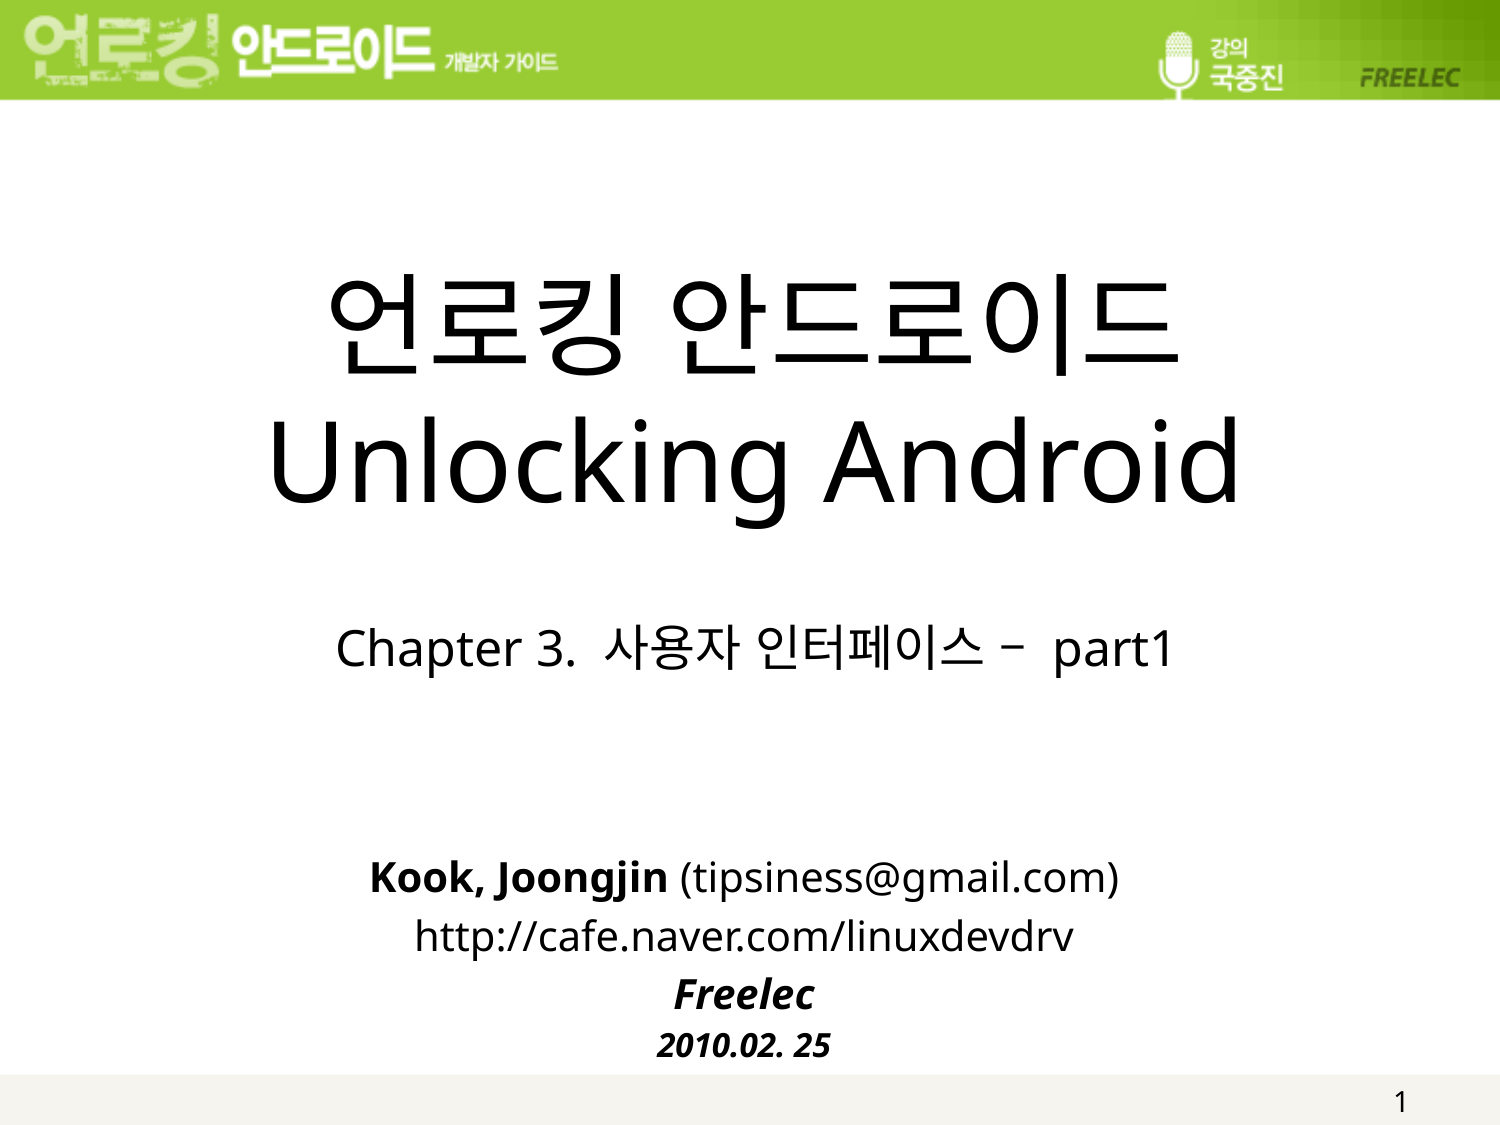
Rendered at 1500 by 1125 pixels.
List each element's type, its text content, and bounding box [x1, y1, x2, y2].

slide_number 1 [1074, 1075, 1426, 1121]
picture [0, 0, 1500, 1074]
subtitle Kook, Joongjin (tipsiness@gmail.com) http://cafe.naver.com/linuxdevdrv Freelec 2010.02. 25 [187, 843, 1302, 1055]
text_box Chapter 3. 사용자 인터페이스 – part1 [320, 609, 1194, 685]
title 언로킹 안드로이드 Unlocking Android [116, 269, 1393, 511]
